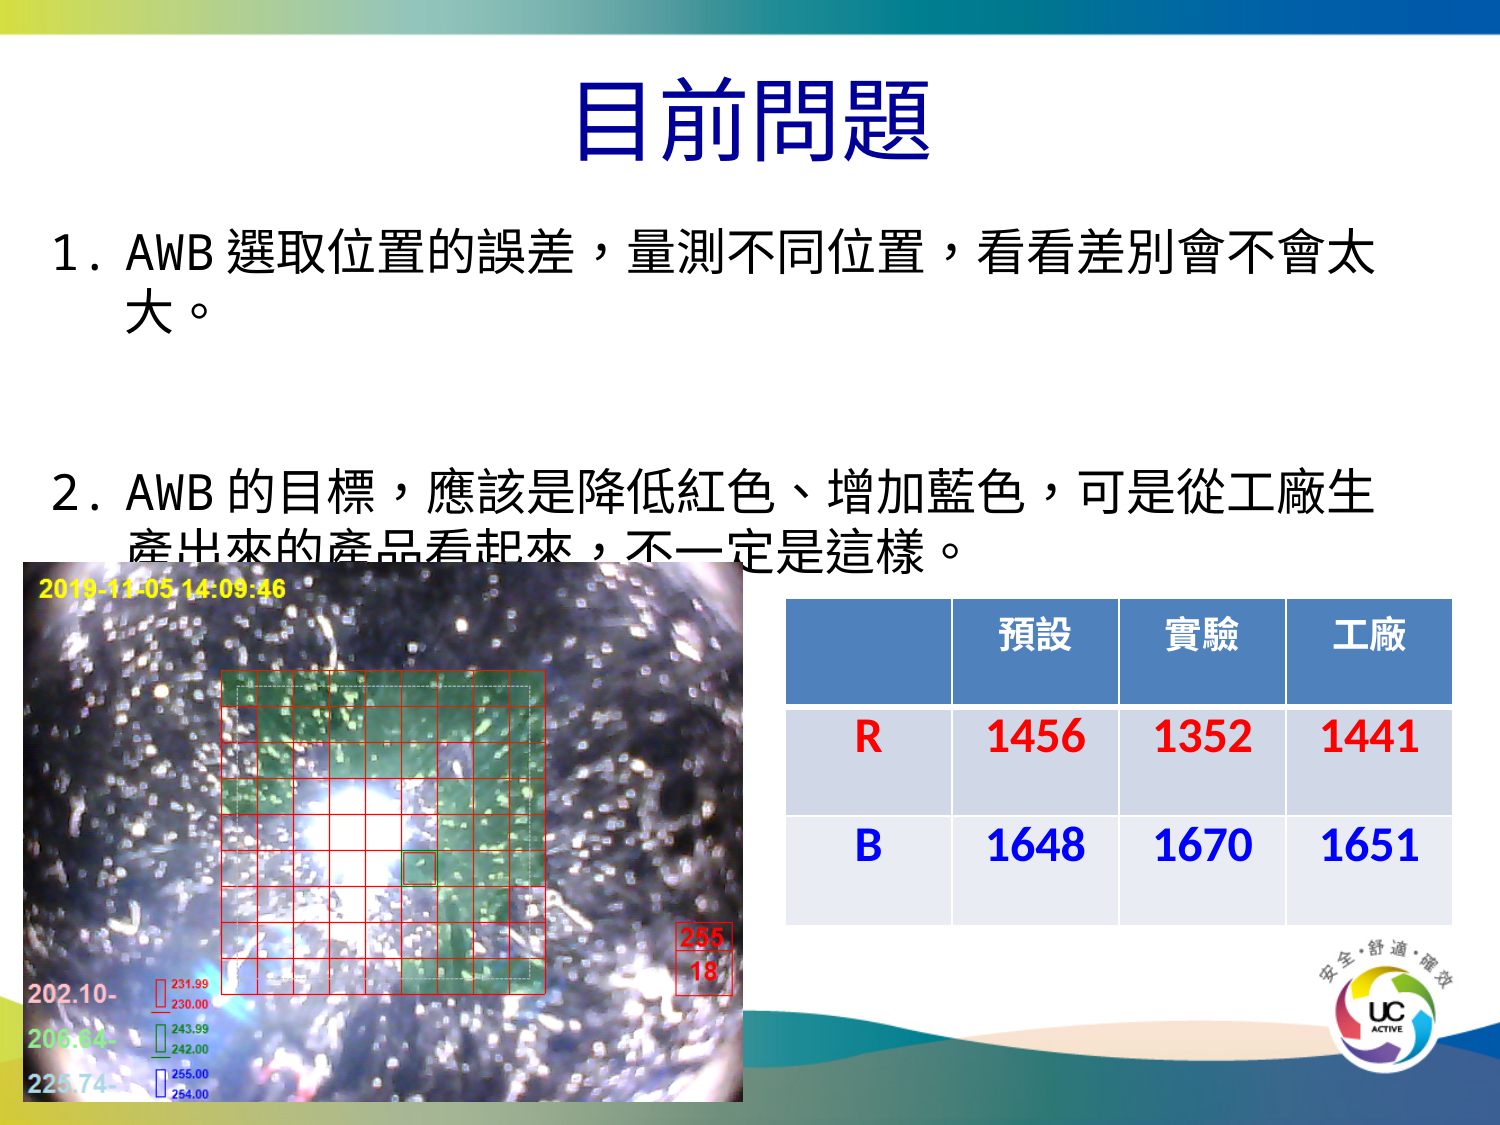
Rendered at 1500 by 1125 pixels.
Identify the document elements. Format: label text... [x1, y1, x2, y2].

table_header 預設 [953, 599, 1118, 704]
table_header 實驗 [1120, 599, 1285, 704]
picture [0, 0, 1500, 1125]
table_cell 1352 [1120, 710, 1285, 815]
table_cell 1651 [1287, 817, 1452, 925]
table_cell 1648 [953, 817, 1118, 925]
table_cell 1670 [1120, 817, 1285, 925]
table_header [786, 599, 951, 704]
table_cell R [786, 710, 951, 815]
text_box AWB選取位置的誤差，量測不同位置，看看差別會不會太大。 AWB的目標，應該是降低紅色、增加藍色，可是從工廠生產出來的產品看起來，不一定是這樣。 [35, 213, 1418, 888]
table_cell 1456 [953, 710, 1118, 815]
table_cell B [786, 817, 951, 925]
title 目前問題 [75, 36, 1425, 200]
table_header 工廠 [1287, 599, 1452, 704]
table_cell 1441 [1287, 710, 1452, 815]
